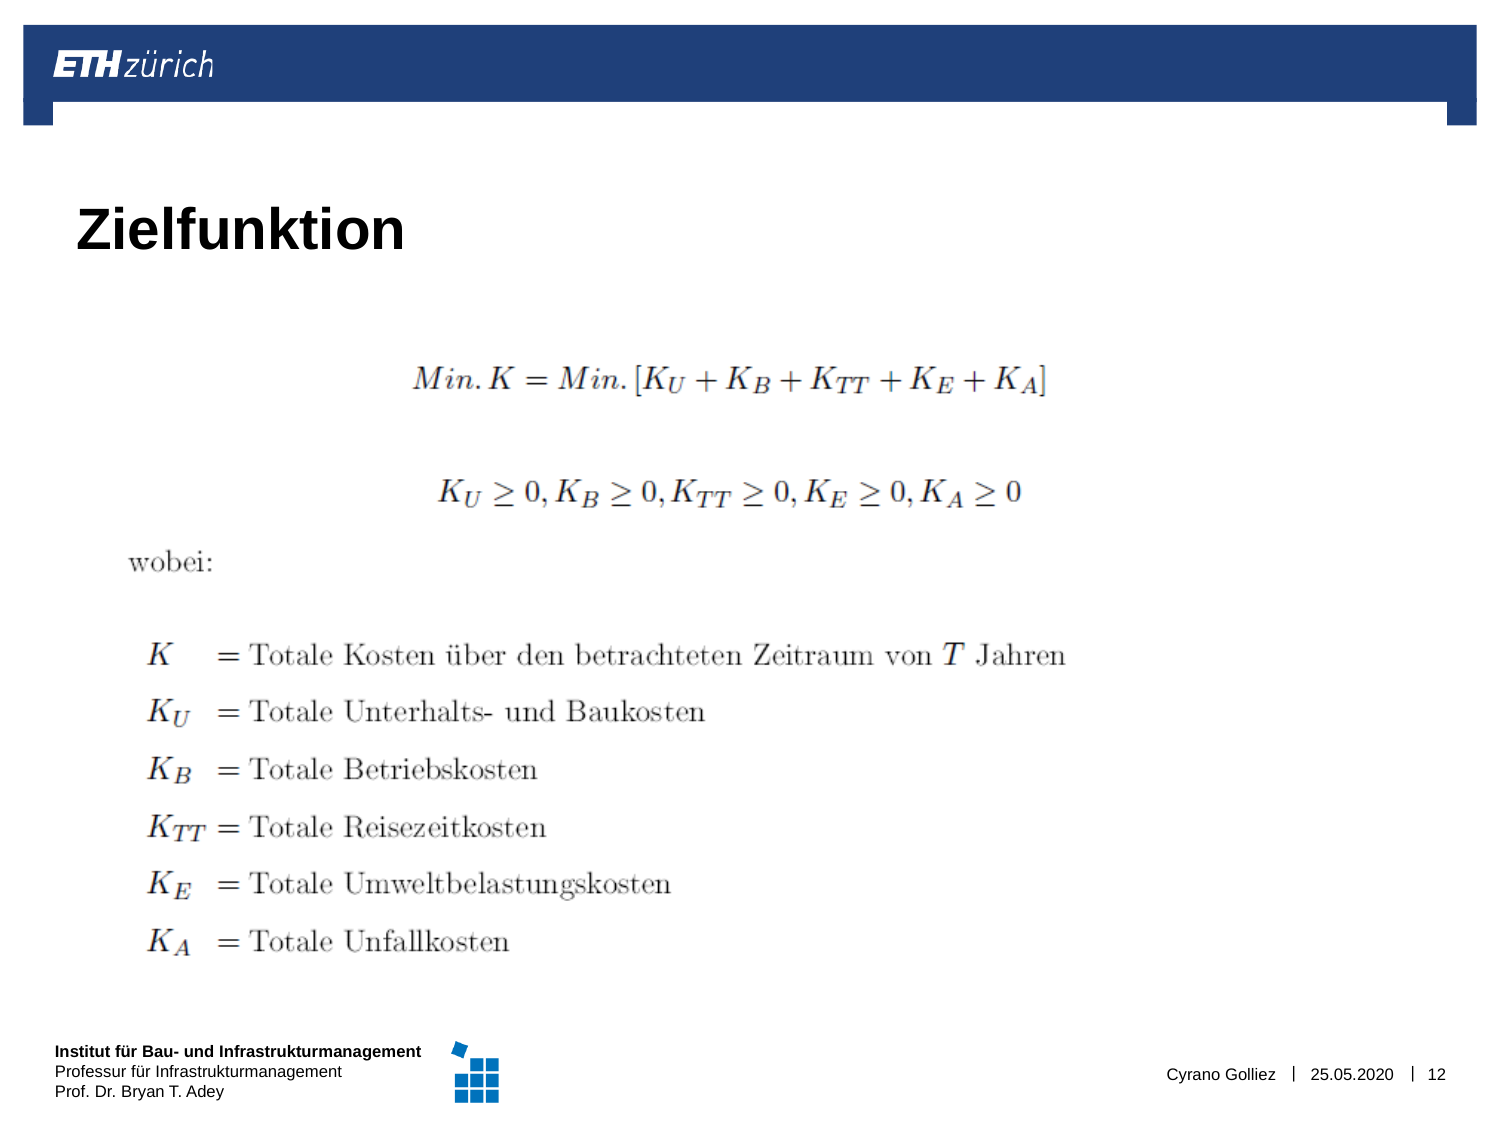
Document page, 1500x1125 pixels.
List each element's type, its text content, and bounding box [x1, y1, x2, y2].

slide_number 12 [1415, 1034, 1459, 1112]
title Zielfunktion [53, 101, 1447, 262]
picture [112, 308, 1388, 988]
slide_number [1302, 1034, 1403, 1112]
footer Cyrano Golliez [750, 1034, 1277, 1112]
picture [451, 1041, 499, 1103]
